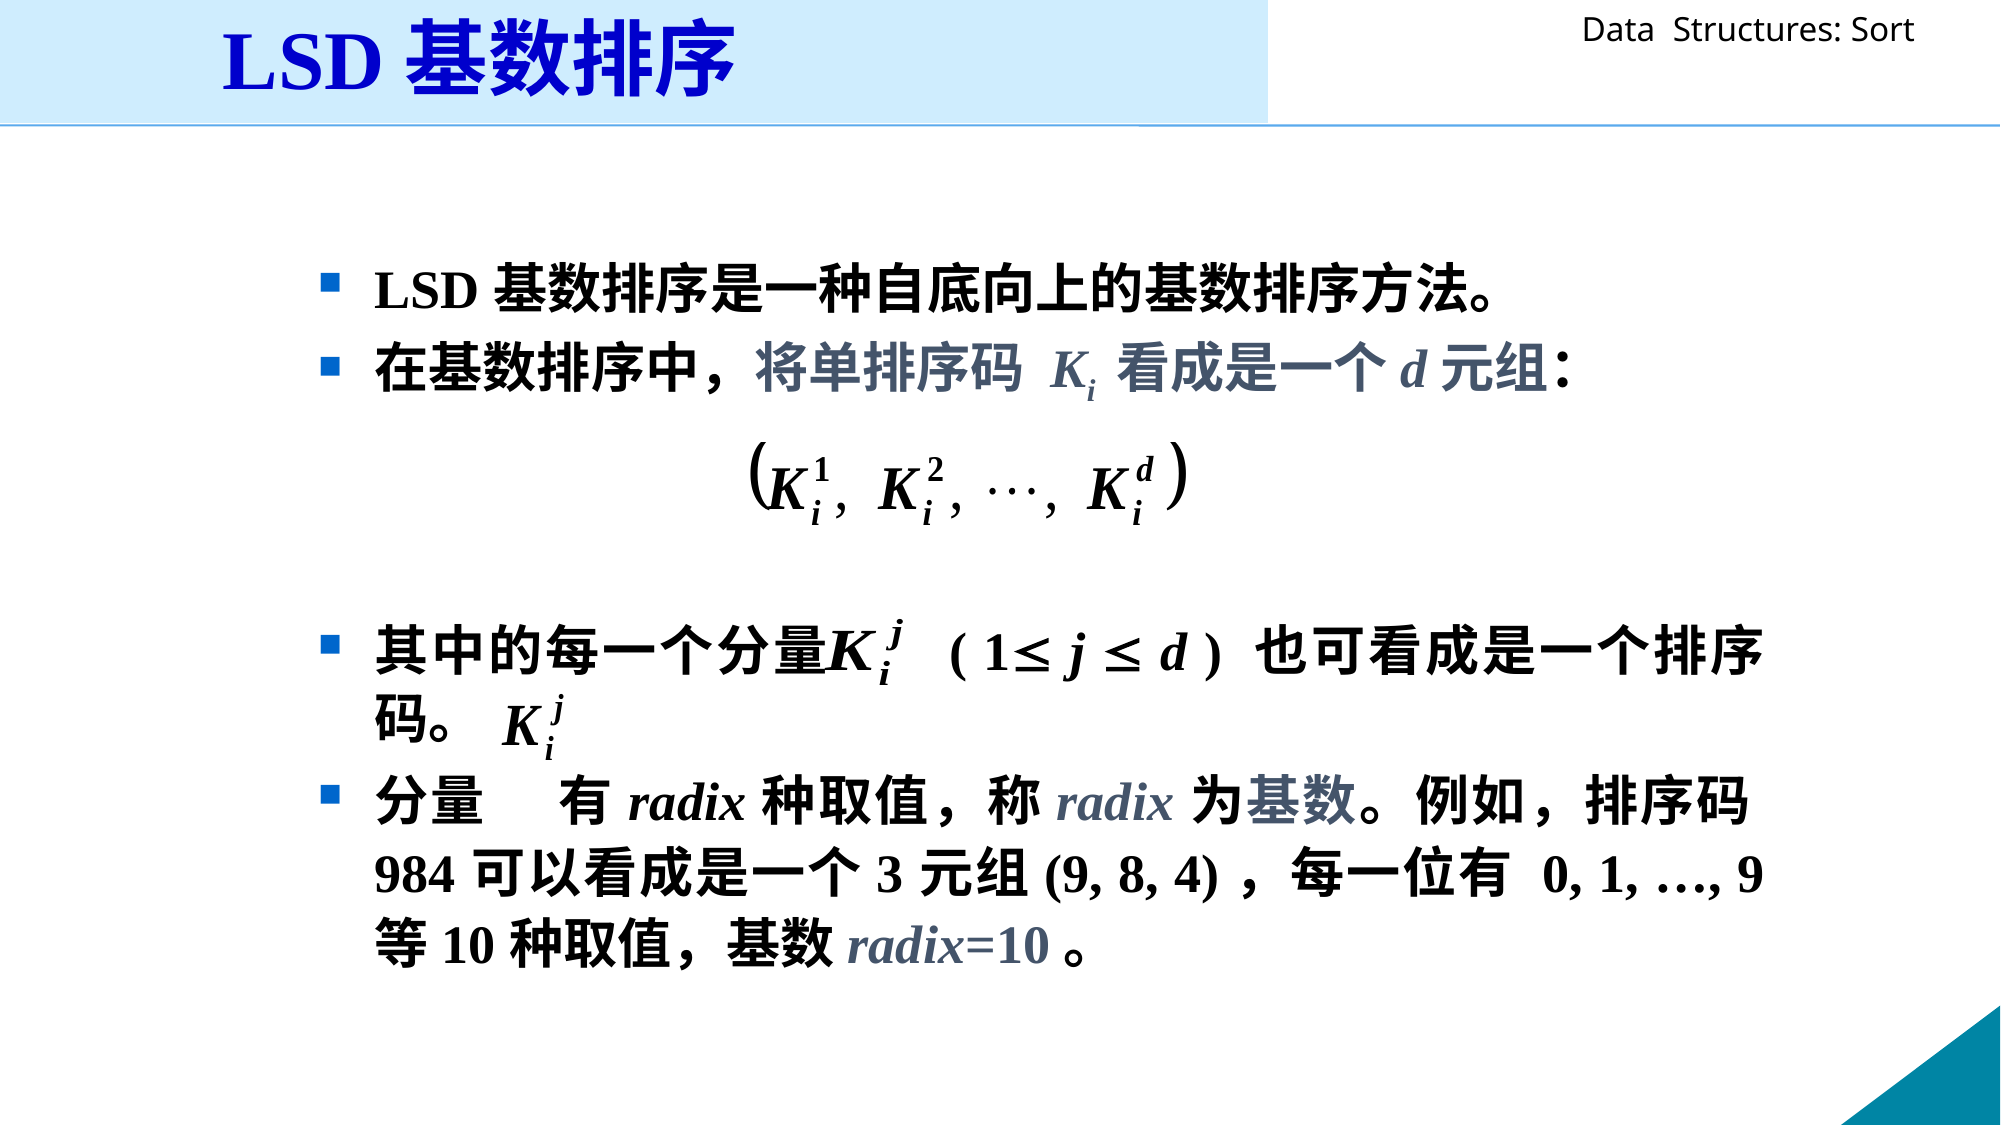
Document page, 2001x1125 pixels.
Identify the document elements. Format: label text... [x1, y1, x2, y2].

text_box LSD基数排序 [208, 6, 1107, 114]
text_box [740, 442, 1189, 541]
text_box LSD基数排序是一种自底向上的基数排序方法。 在基数排序中，将单排序码 Ki 看成是一个d元组： 其中的每一个分量 ( 1 j  d ) 也可看成是一个排序码。 分量 有radix种取值，称radix为基数。例如，排序码984可以看成是一个3元组(9, 8, 4)，每一位有 0, 1, …, 9 等10种取值，基数radix=10。 [303, 243, 1780, 917]
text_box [491, 680, 575, 776]
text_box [810, 605, 918, 701]
